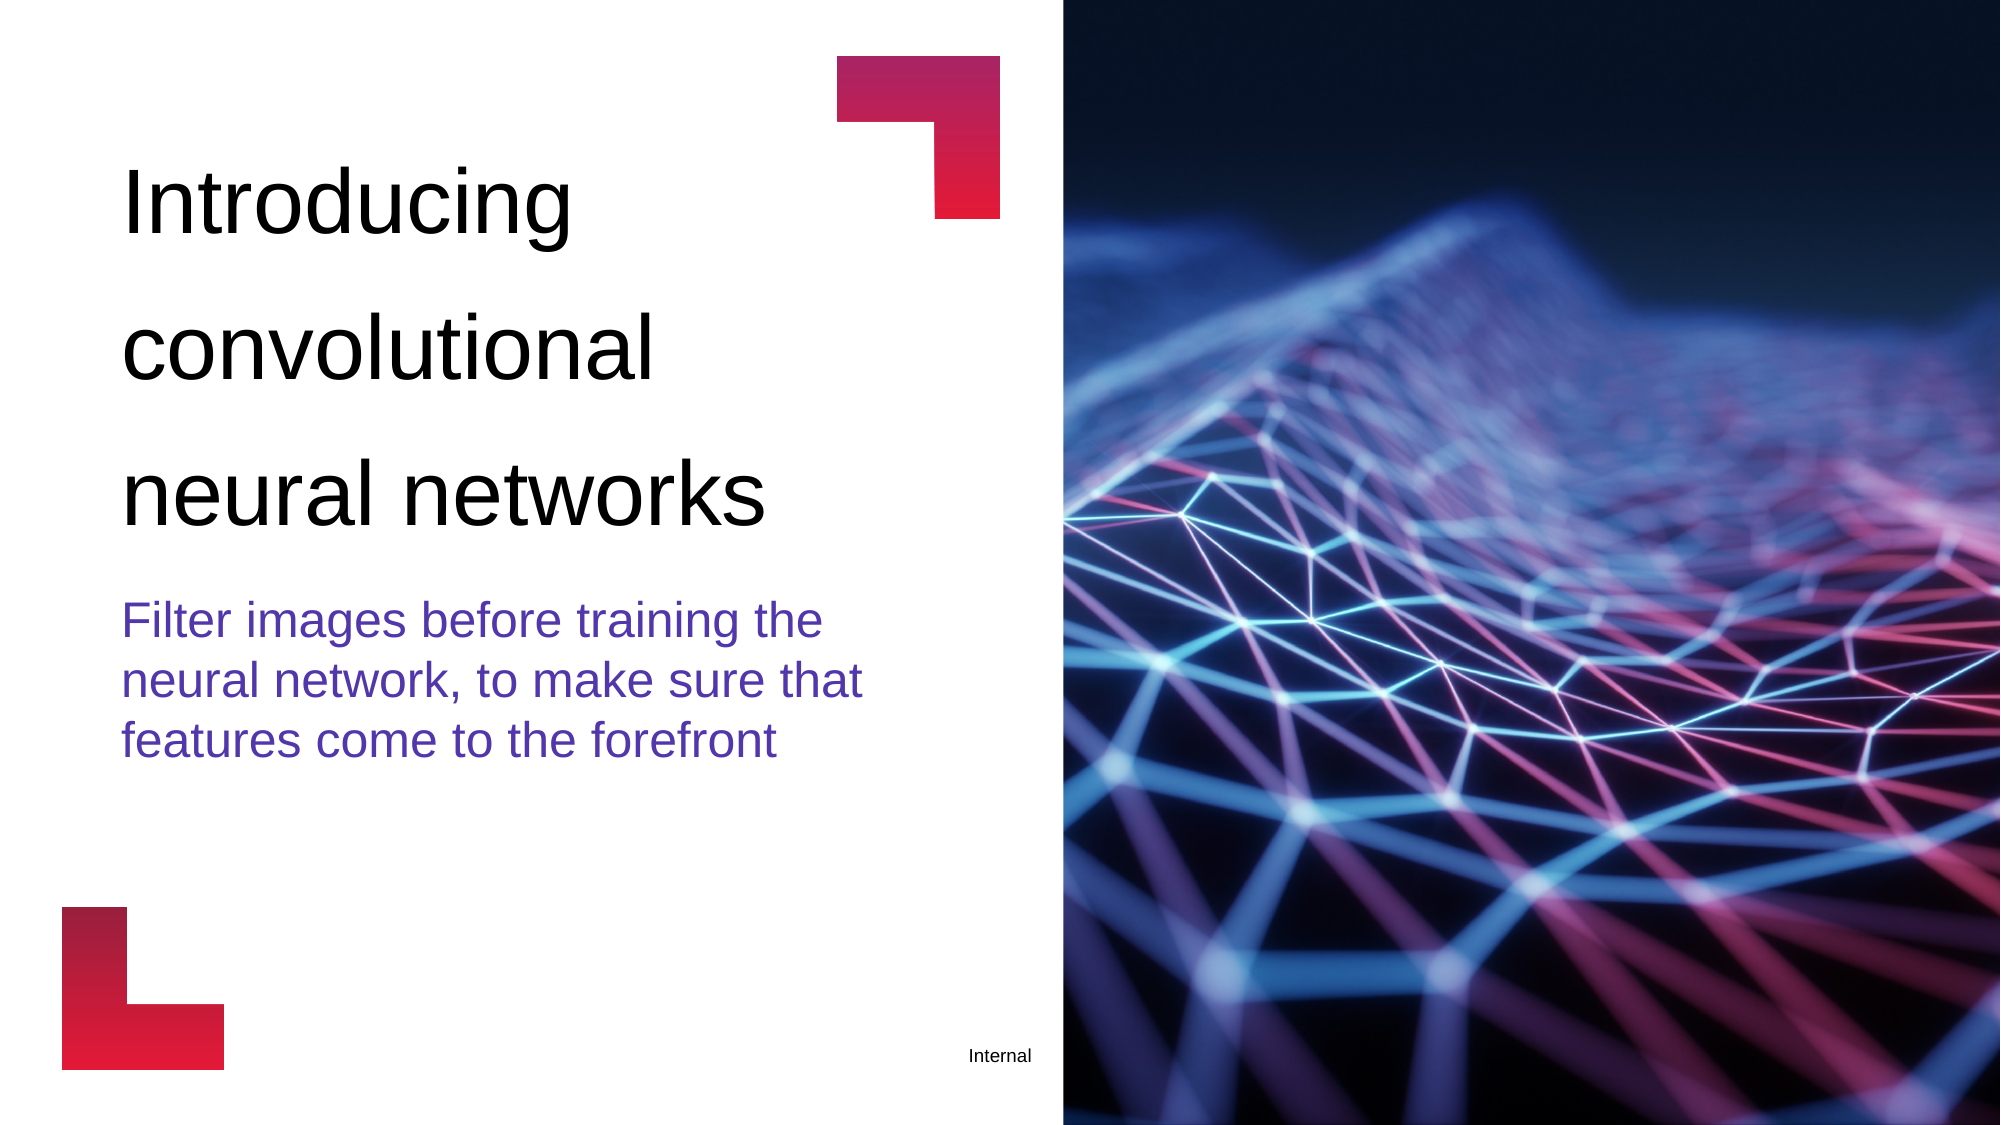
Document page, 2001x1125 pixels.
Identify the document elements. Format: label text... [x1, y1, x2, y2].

text_box Filter images before training the neural network, to make sure that features come to the forefront [120, 511, 892, 844]
text_box [61, 907, 365, 1091]
text_box [61, 907, 225, 1070]
text_box [837, 56, 1000, 219]
text_box Introducing convolutional neural networks [120, 237, 838, 511]
picture [1063, 0, 2000, 1125]
